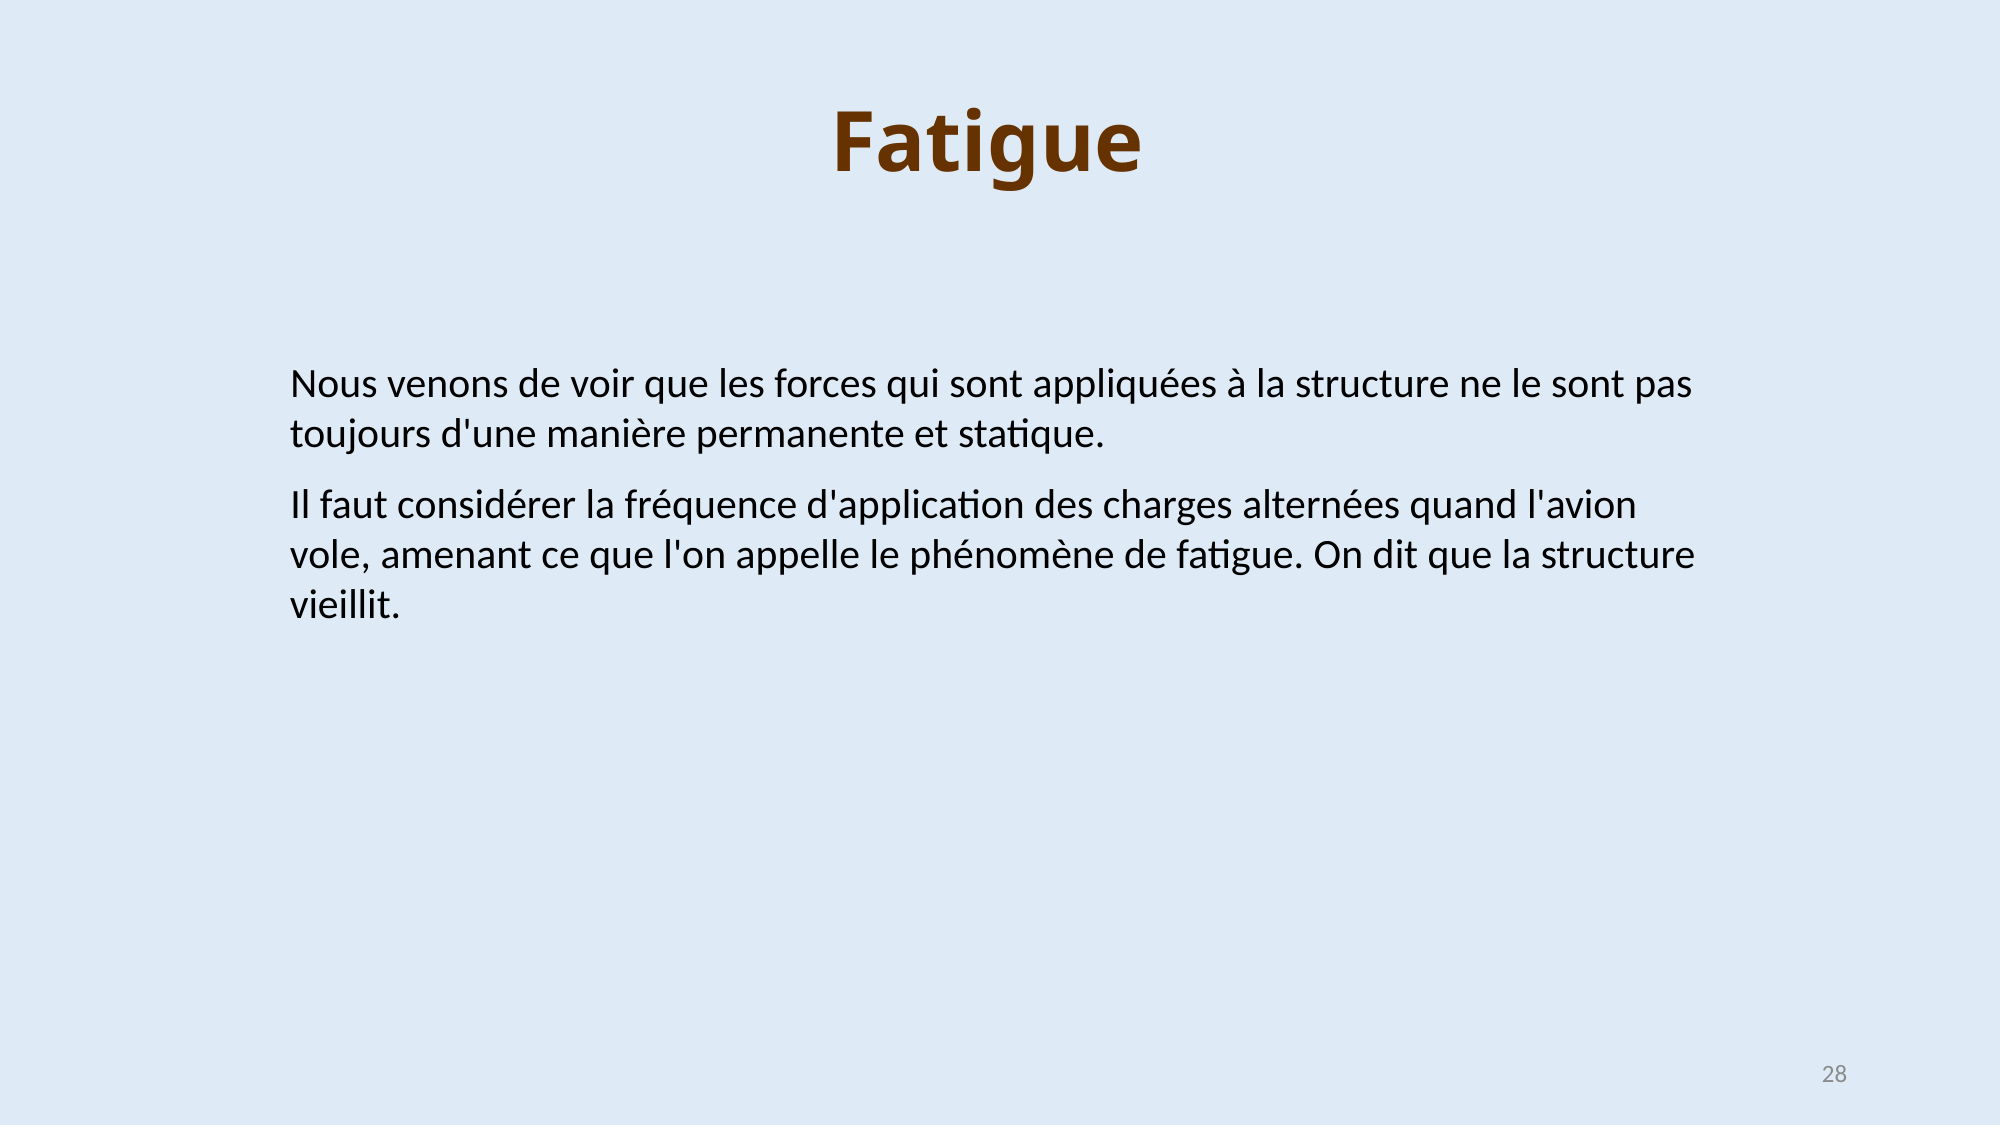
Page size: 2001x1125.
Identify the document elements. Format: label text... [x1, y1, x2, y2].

list Nous venons de voir que les forces qui sont appliquées à la structure ne le sont pas toujours d'une manière permanente et statique. Il faut considérer la fréquence d'application des charges alternées quand l'avion vole, amenant ce que l'on appelle le phénomène de fatigue. On dit que la structure vieillit. [237, 348, 1738, 658]
slide_number 28 [1412, 1042, 1863, 1103]
text_box Fatigue [686, 86, 1289, 203]
